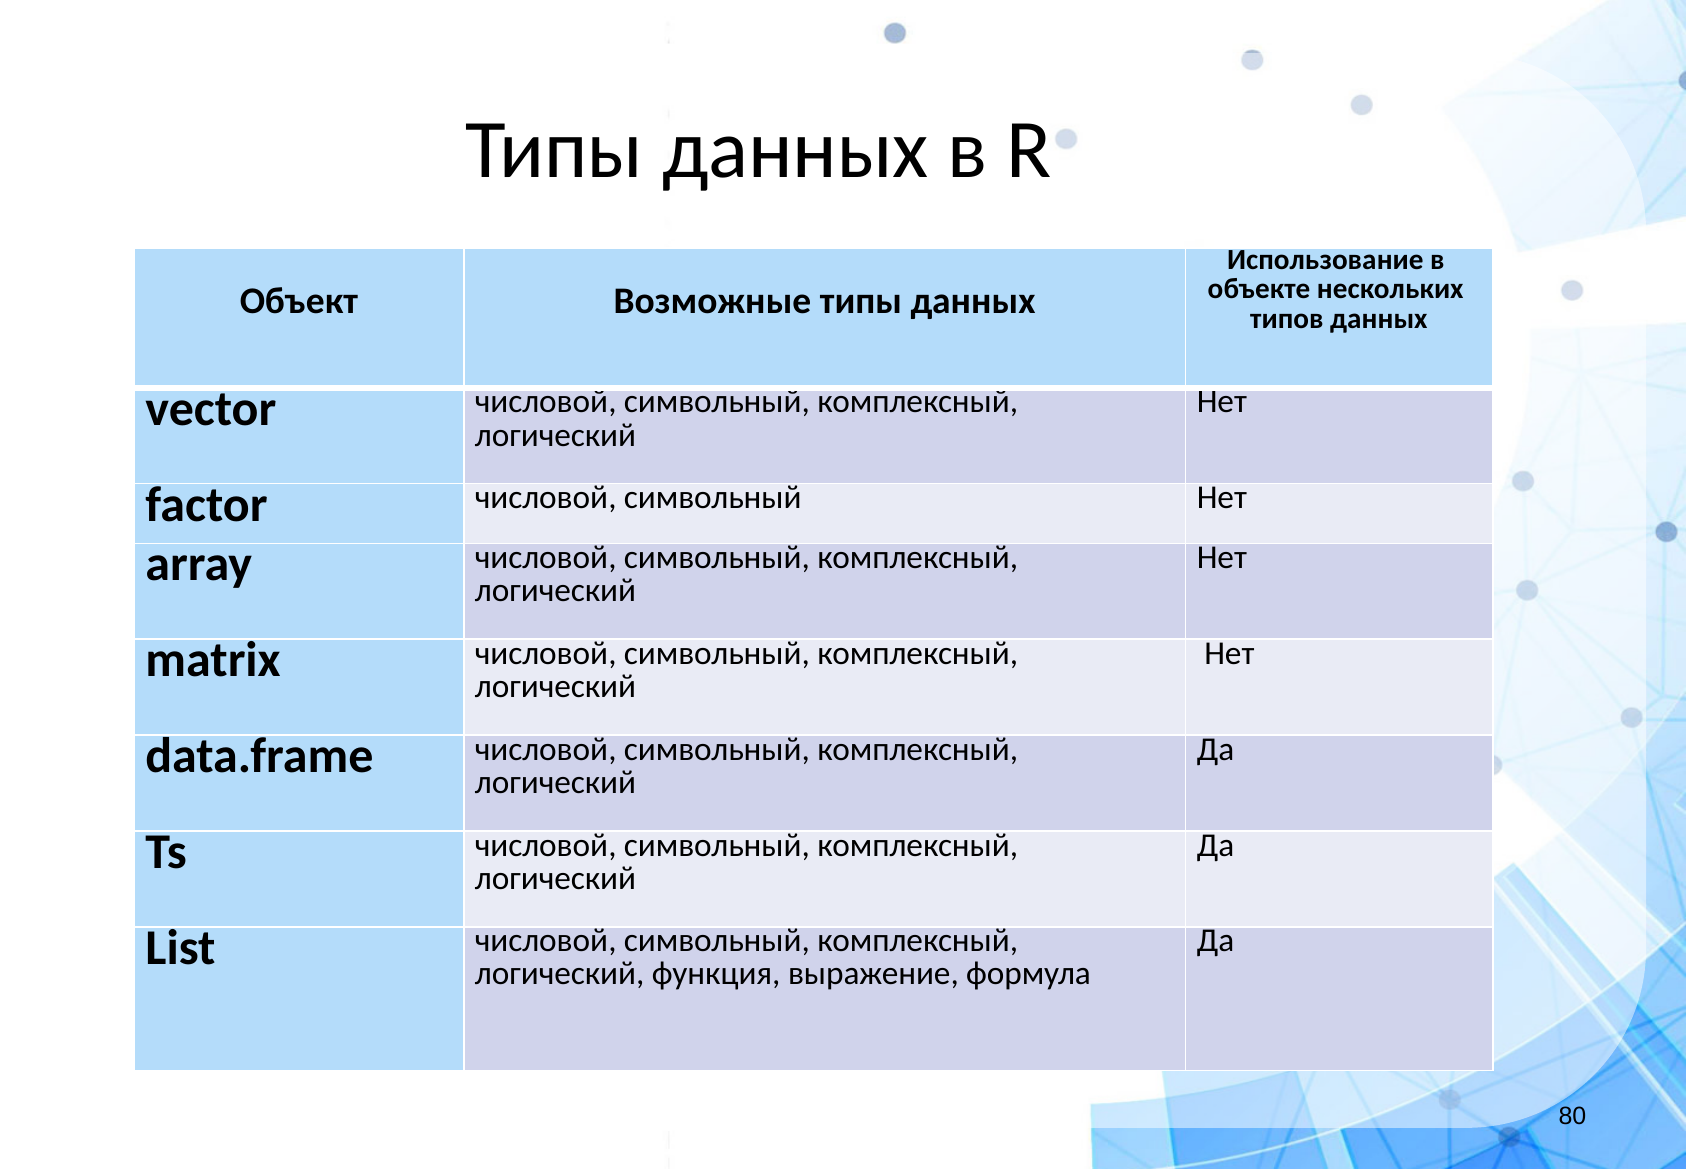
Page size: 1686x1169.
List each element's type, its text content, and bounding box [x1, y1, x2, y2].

table_cell числовой, символьный, комплексный, логический [465, 640, 1185, 734]
table_cell array [135, 544, 463, 638]
table_cell числовой, символьный, комплексный, логический [465, 736, 1185, 830]
table_header Объект [135, 249, 463, 385]
table_cell числовой, символьный, комплексный, логический, функция, выражение, формула [465, 928, 1185, 1070]
table_cell factor [135, 484, 463, 543]
table_header Использование в объекте нескольких типов данных [1186, 249, 1492, 385]
text_box ‹#› [1457, 1083, 1602, 1146]
table_cell List [135, 928, 463, 1070]
table_cell vector [135, 391, 463, 483]
table_cell Да [1186, 736, 1492, 830]
table_cell Нет [1186, 484, 1492, 543]
picture [0, 0, 1686, 1169]
table_cell числовой, символьный, комплексный, логический [465, 832, 1185, 926]
table_cell числовой, символьный [465, 484, 1185, 543]
table_cell числовой, символьный, комплексный, логический [465, 544, 1185, 638]
table_cell data.frame [135, 736, 463, 830]
table_cell matrix [135, 640, 463, 734]
table_cell Да [1186, 928, 1492, 1070]
title Типы данных в R [0, 46, 1518, 242]
table_cell числовой, символьный, комплексный, логический [465, 391, 1185, 483]
table_cell Нет [1186, 391, 1492, 483]
table_cell Нет [1186, 640, 1492, 734]
table_cell Ts [135, 832, 463, 926]
text_box [39, 60, 1647, 1128]
table_cell Нет [1186, 544, 1492, 638]
table_header Возможные типы данных [465, 249, 1185, 385]
table_cell Да [1186, 832, 1492, 926]
